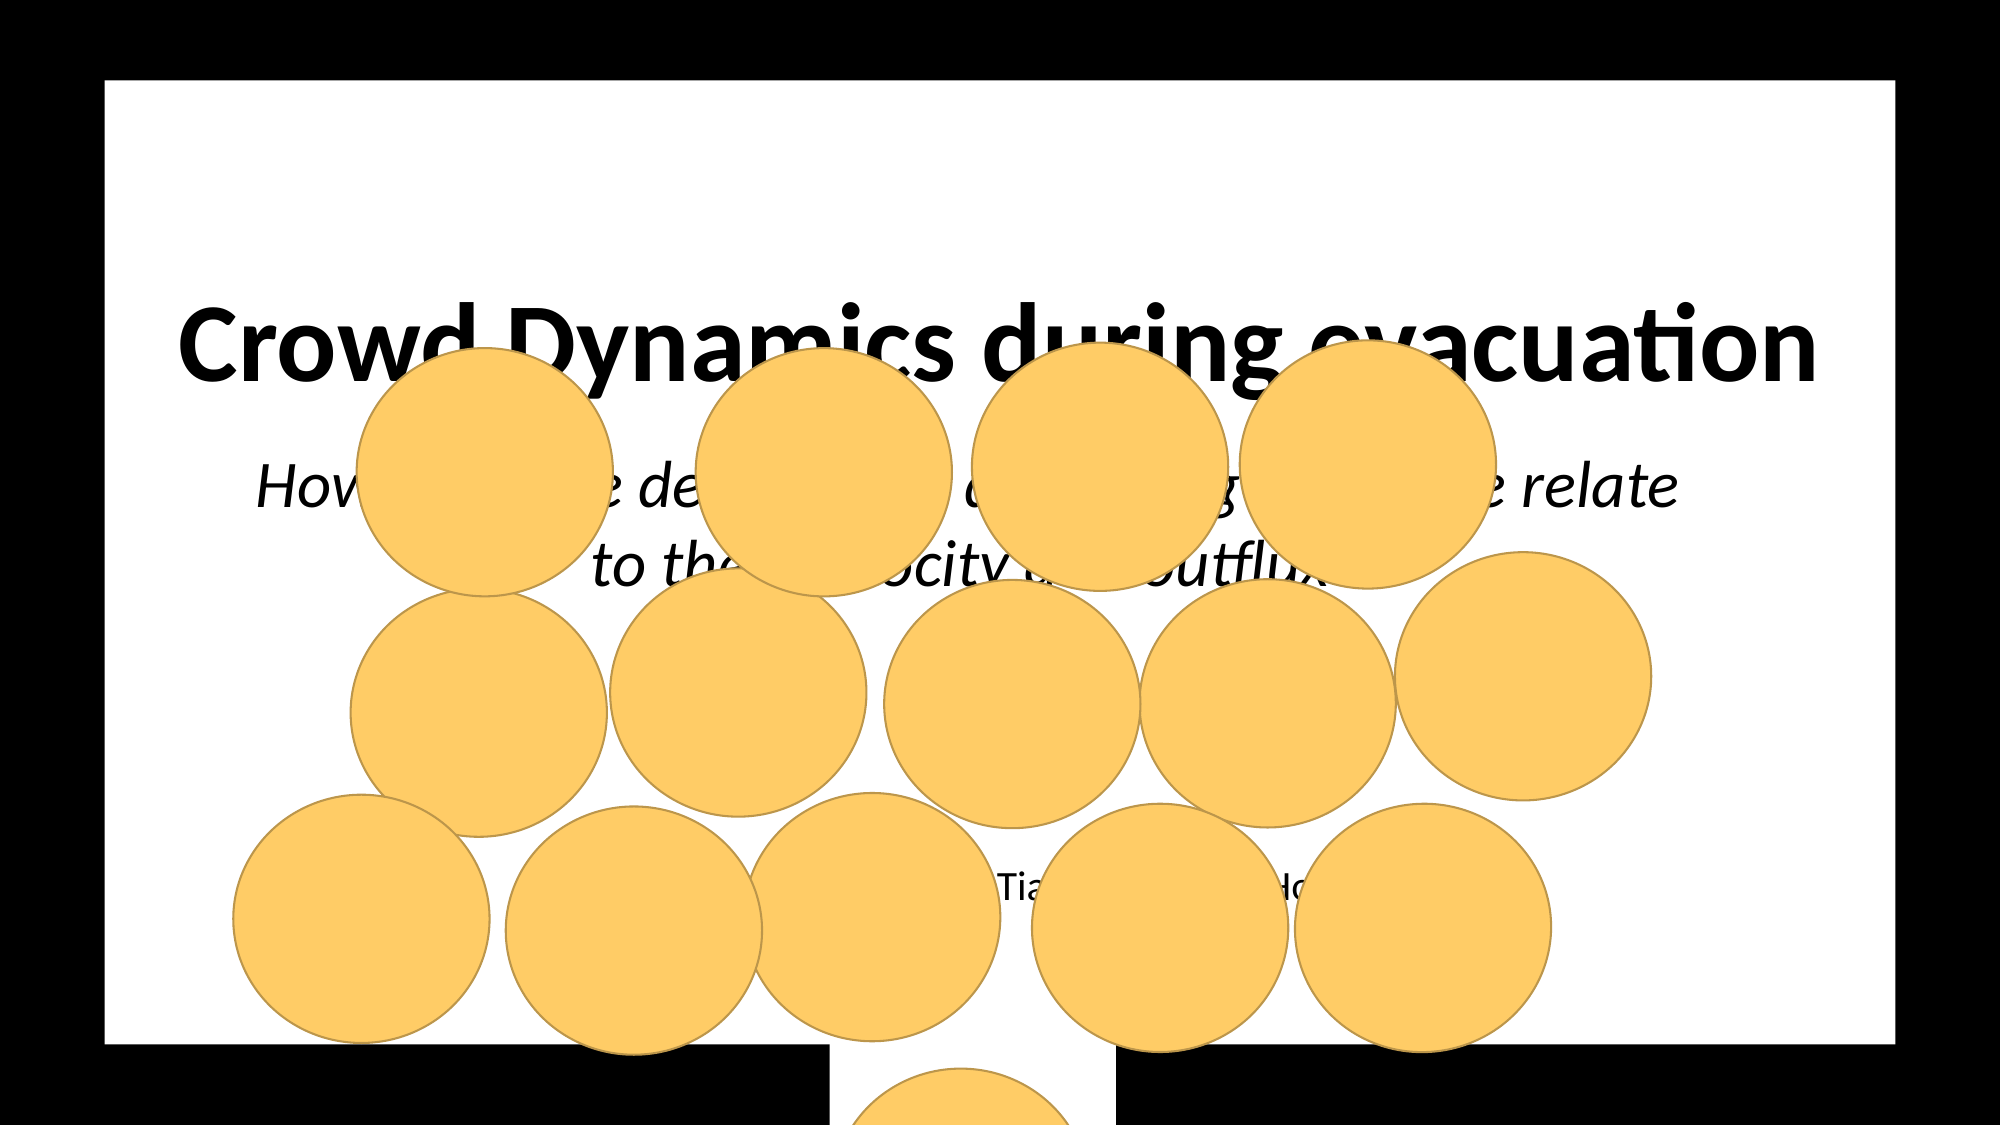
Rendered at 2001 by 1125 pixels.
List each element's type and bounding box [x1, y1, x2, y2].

text_box [1293, 918, 1553, 1054]
text_box [1030, 918, 1290, 1054]
text_box [852, 1067, 1070, 1125]
text_box [829, 1003, 1117, 1125]
text_box [756, 918, 1002, 1043]
text_box [504, 918, 764, 1056]
text_box [154, 261, 1846, 918]
text_box [103, 79, 1896, 1045]
text_box [232, 918, 491, 1045]
